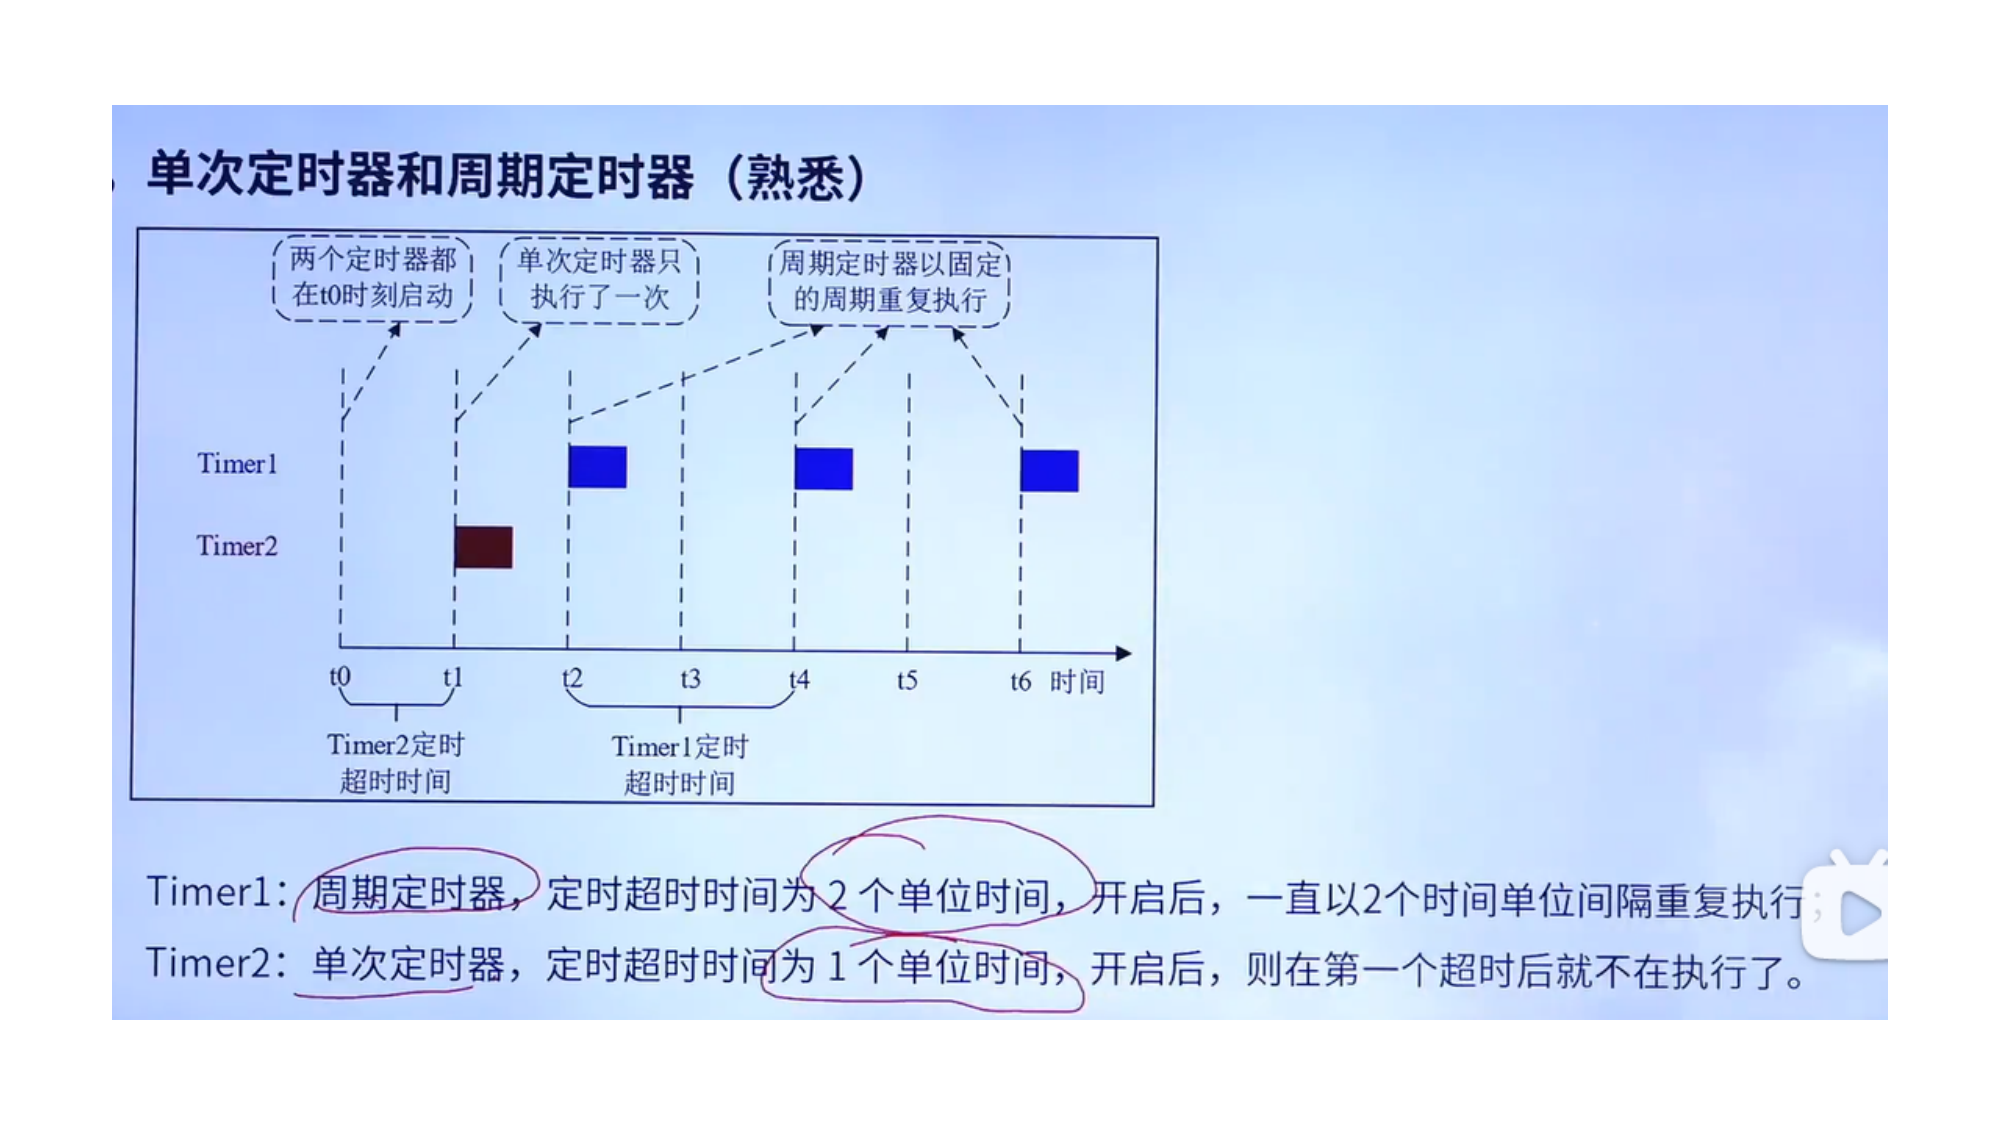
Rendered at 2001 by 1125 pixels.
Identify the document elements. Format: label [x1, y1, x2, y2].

picture [112, 105, 1888, 1020]
